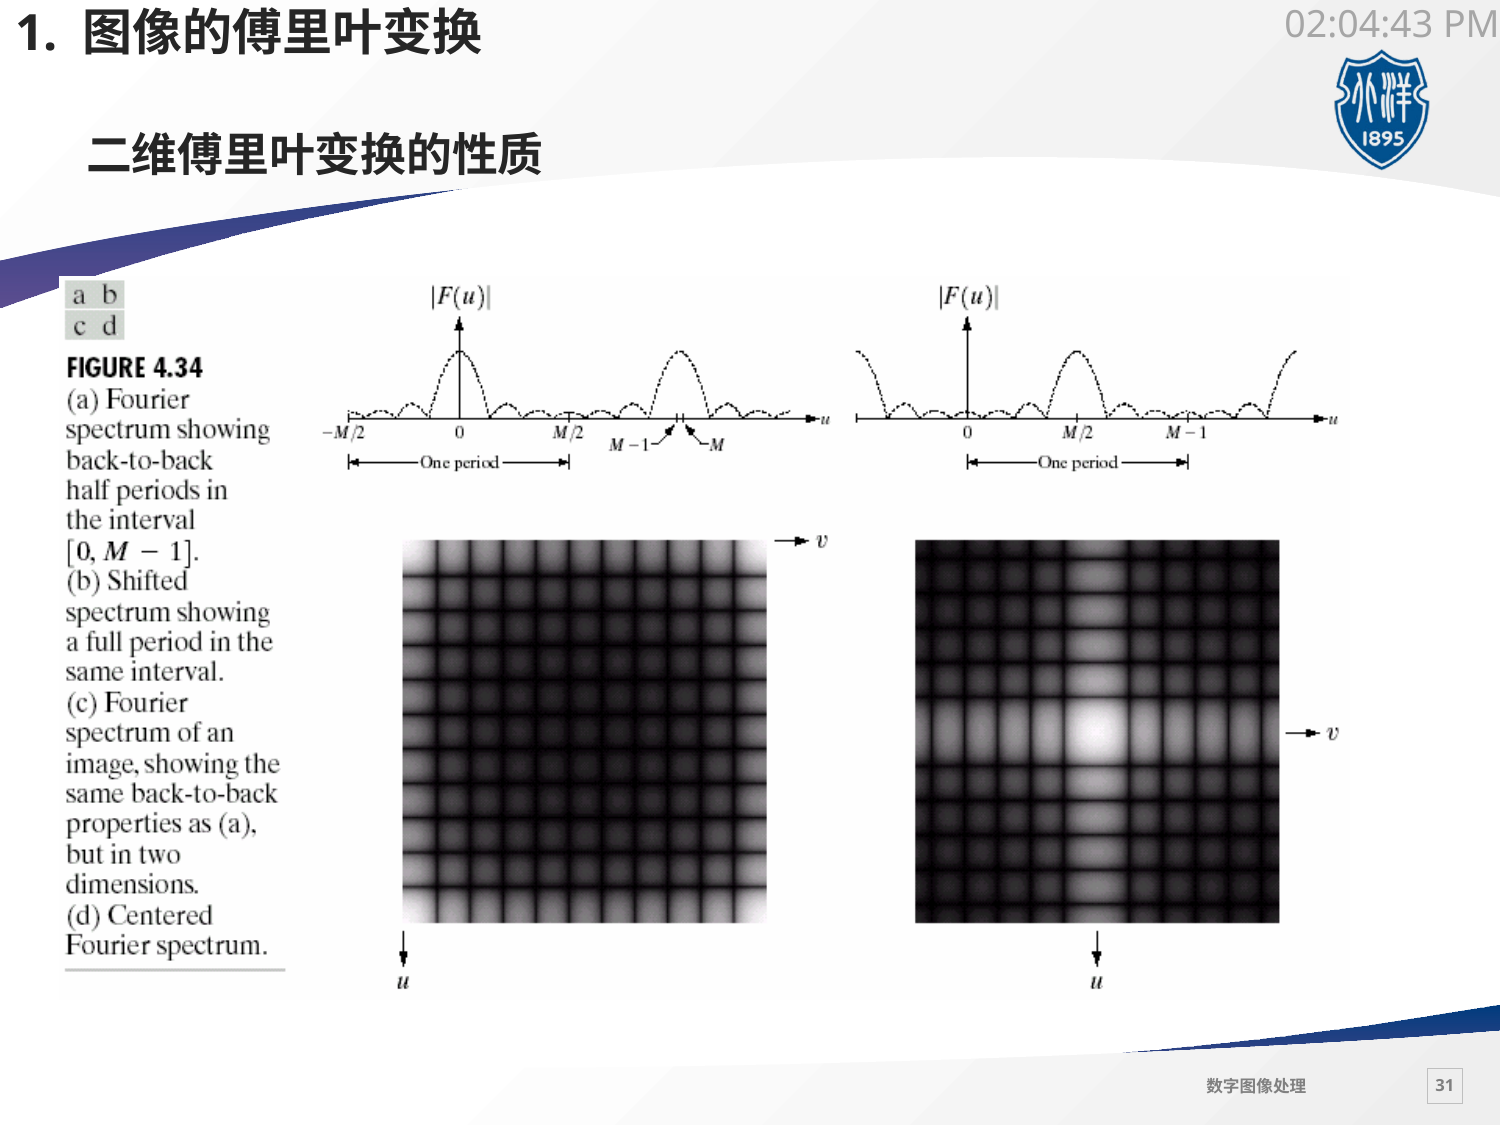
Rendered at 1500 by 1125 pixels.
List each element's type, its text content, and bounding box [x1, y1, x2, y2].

title 二维傅里叶变换的性质 [74, 112, 1425, 200]
list 1. 图像的傅里叶变换 [0, 0, 838, 88]
picture [1321, 47, 1447, 172]
picture [59, 276, 1350, 1000]
